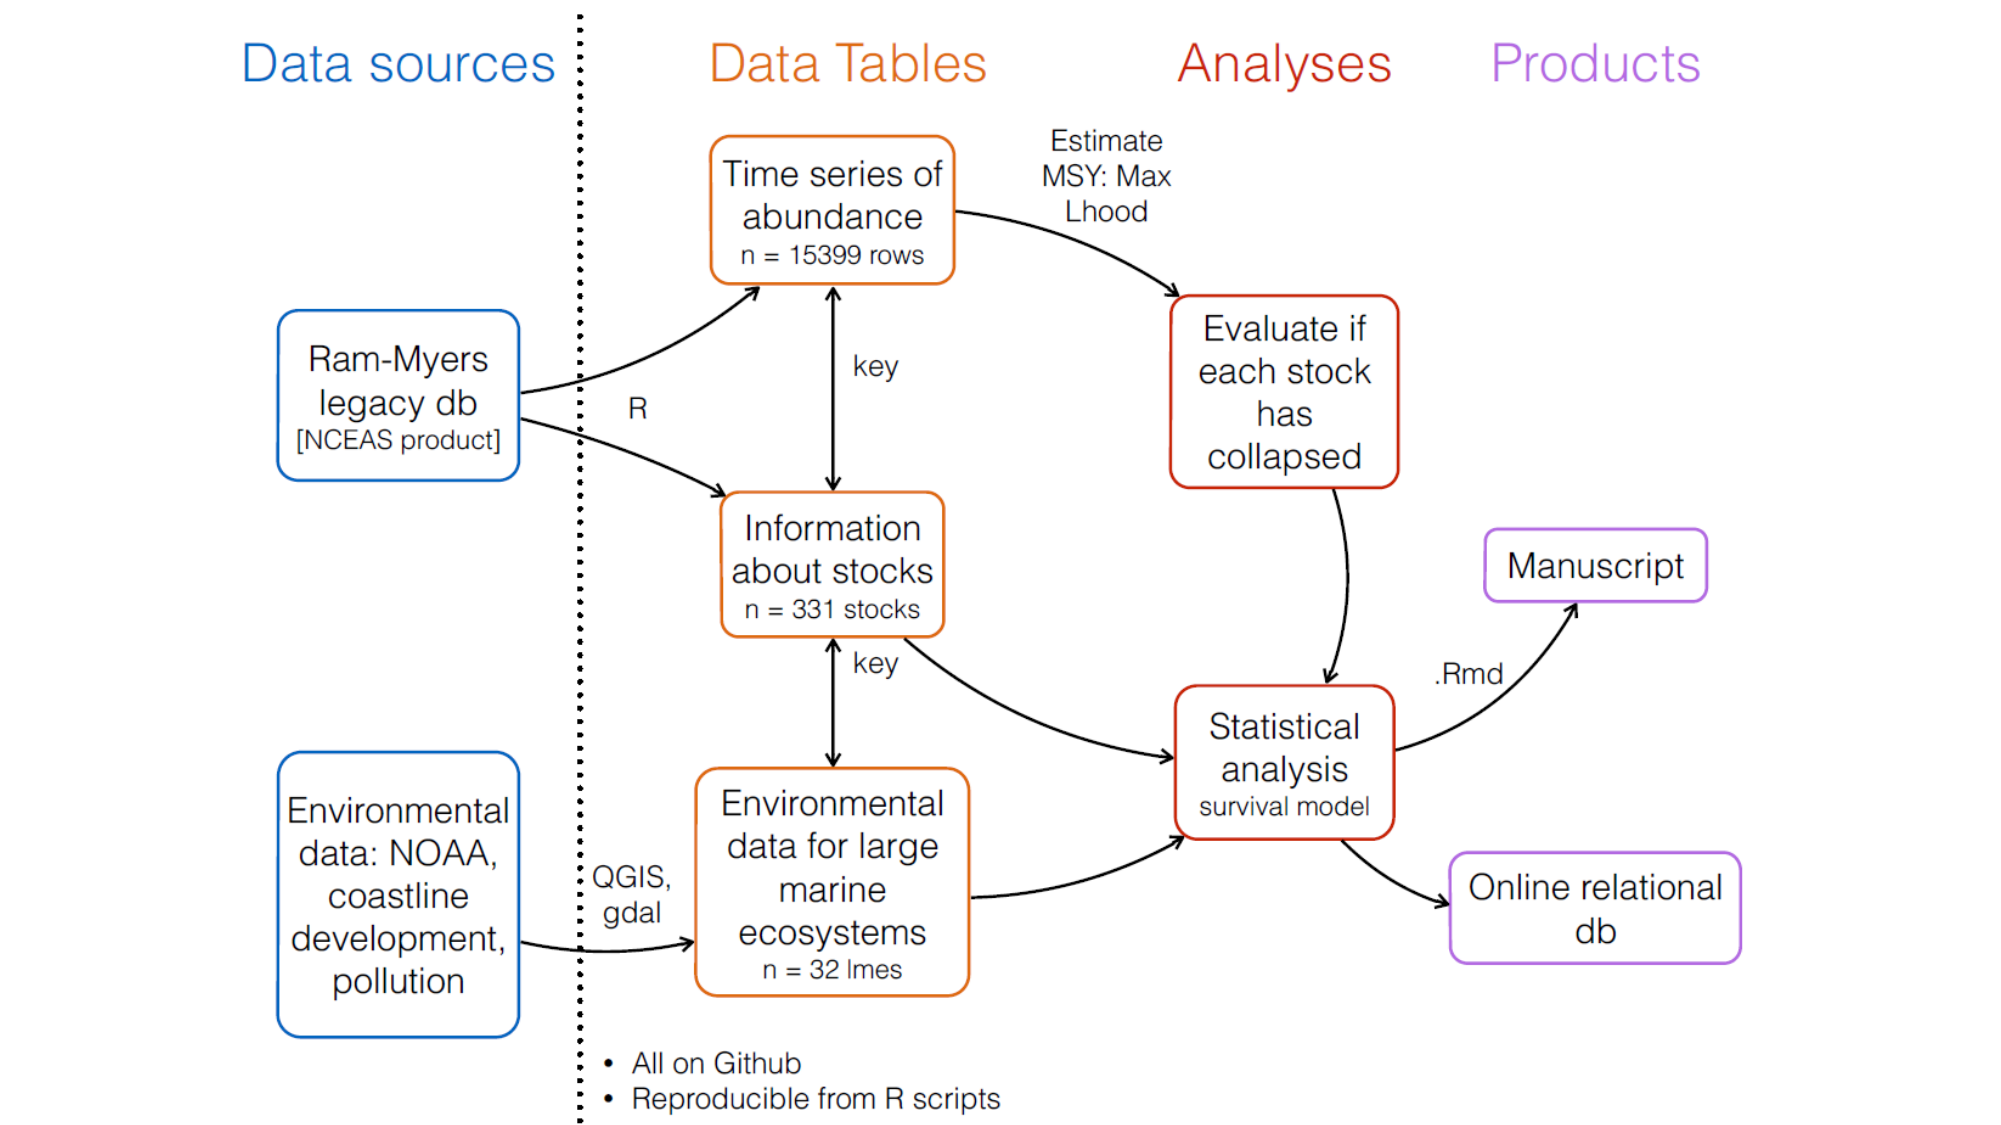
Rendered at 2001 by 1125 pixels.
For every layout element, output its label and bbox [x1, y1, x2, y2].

picture [243, 0, 1751, 1125]
